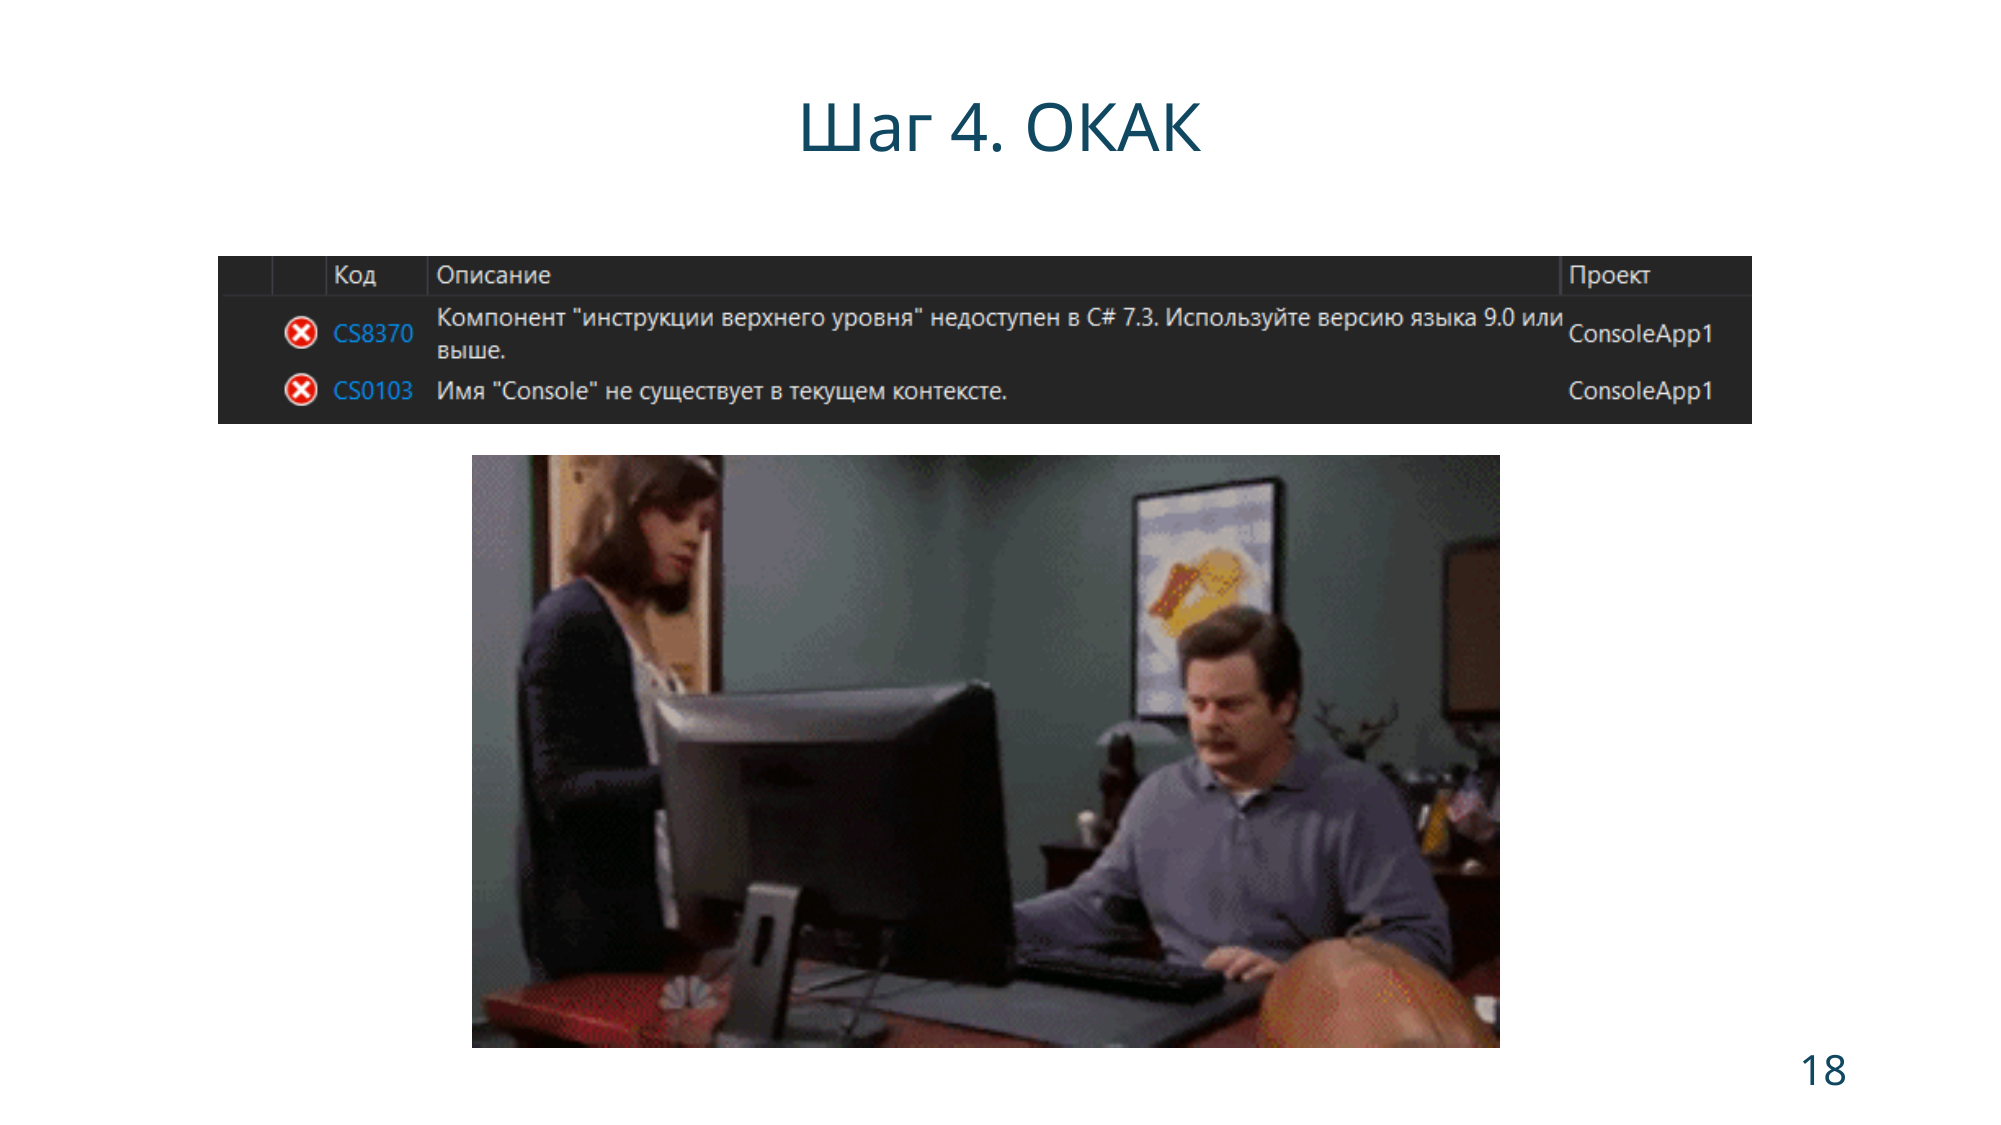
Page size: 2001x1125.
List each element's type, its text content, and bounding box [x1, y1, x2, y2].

slide_number 18 [1412, 1042, 1863, 1103]
text_box Шаг 4. ОКАК [349, 77, 1651, 173]
picture [472, 454, 1501, 1048]
picture [217, 255, 1752, 424]
